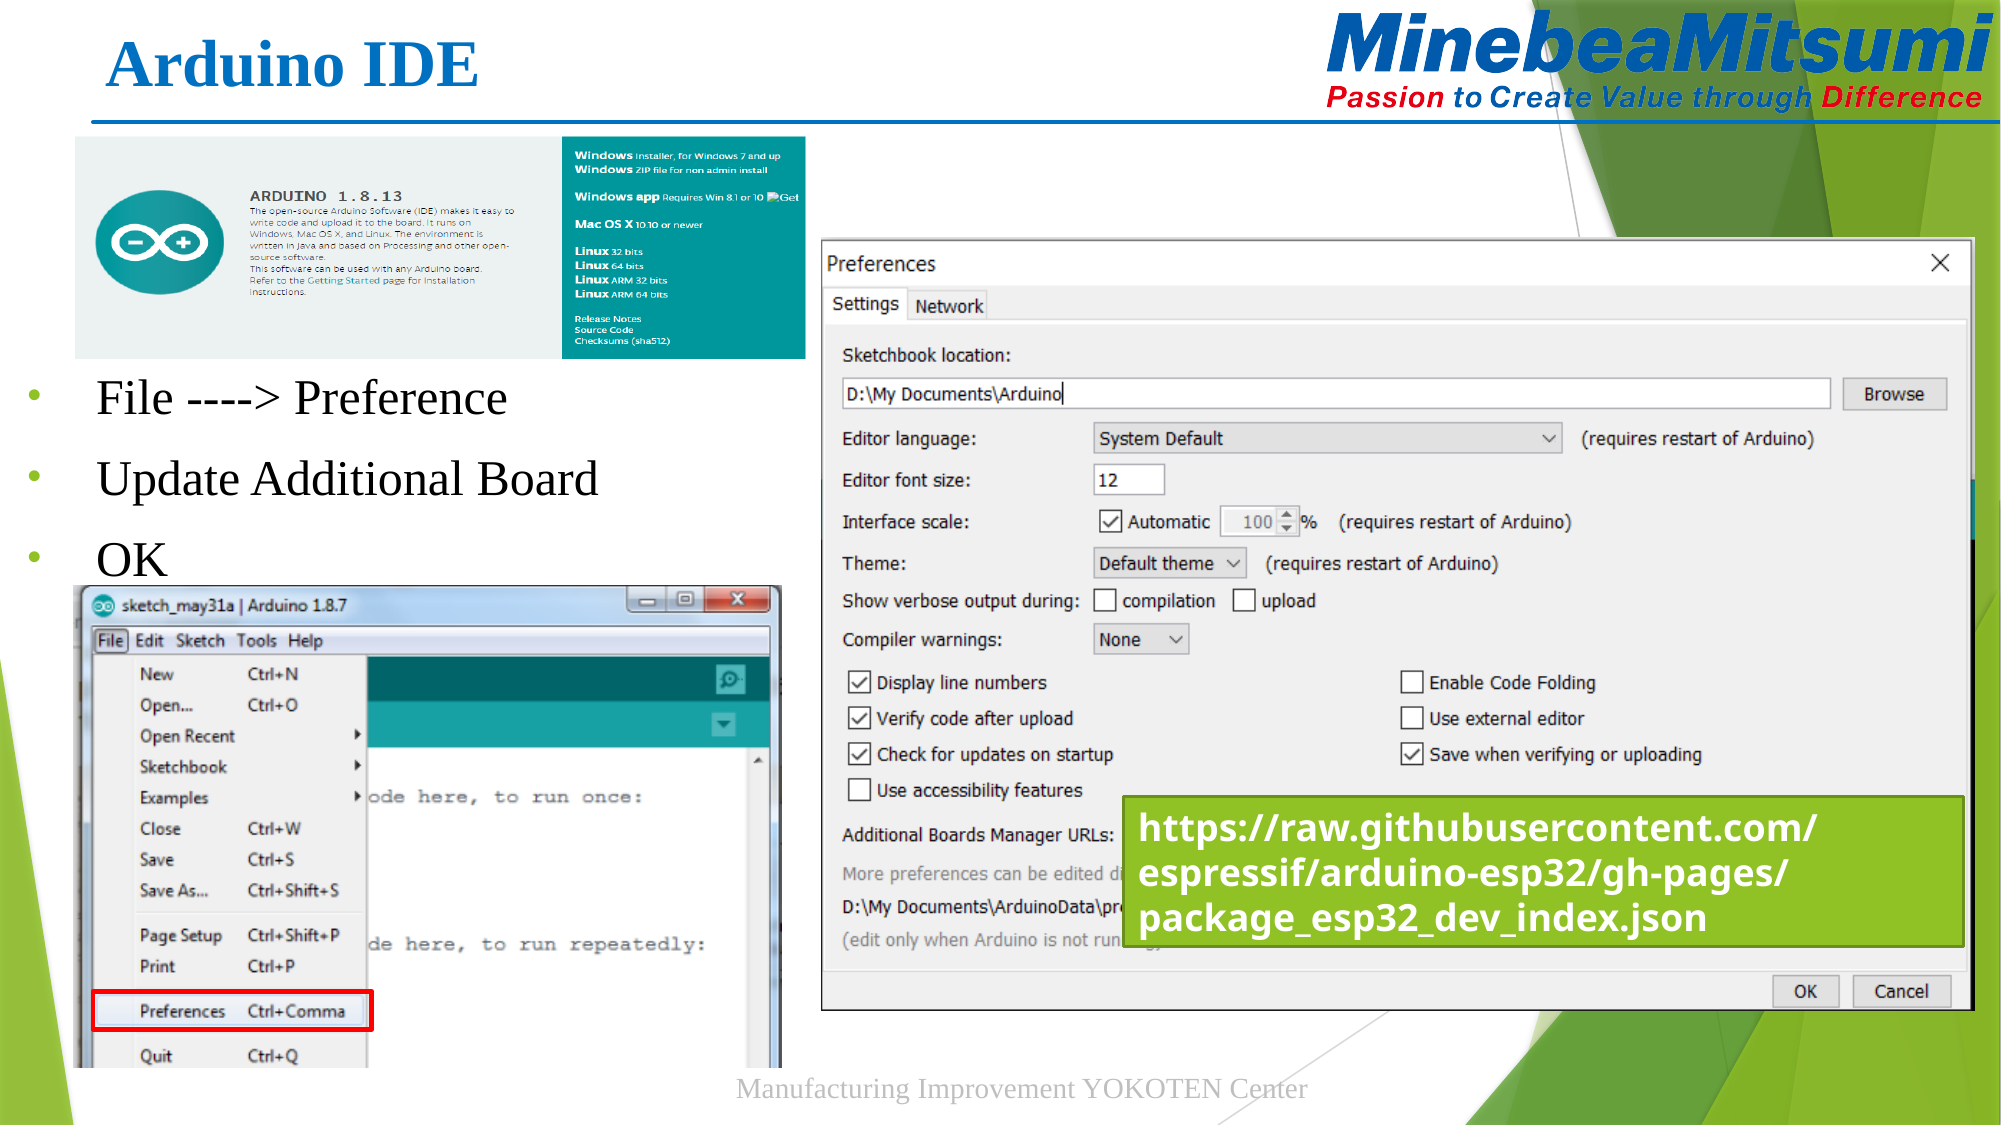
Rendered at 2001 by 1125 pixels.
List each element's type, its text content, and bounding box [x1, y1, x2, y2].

picture [72, 134, 806, 360]
picture [820, 237, 1975, 1011]
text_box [72, 585, 782, 1069]
text_box File ----> Preference Update Additional Board OK [12, 357, 816, 621]
text_box Arduino IDE [90, 12, 497, 107]
picture [1319, 0, 2000, 121]
text_box Manufacturing Improvement YOKOTEN Center [721, 1061, 1324, 1112]
